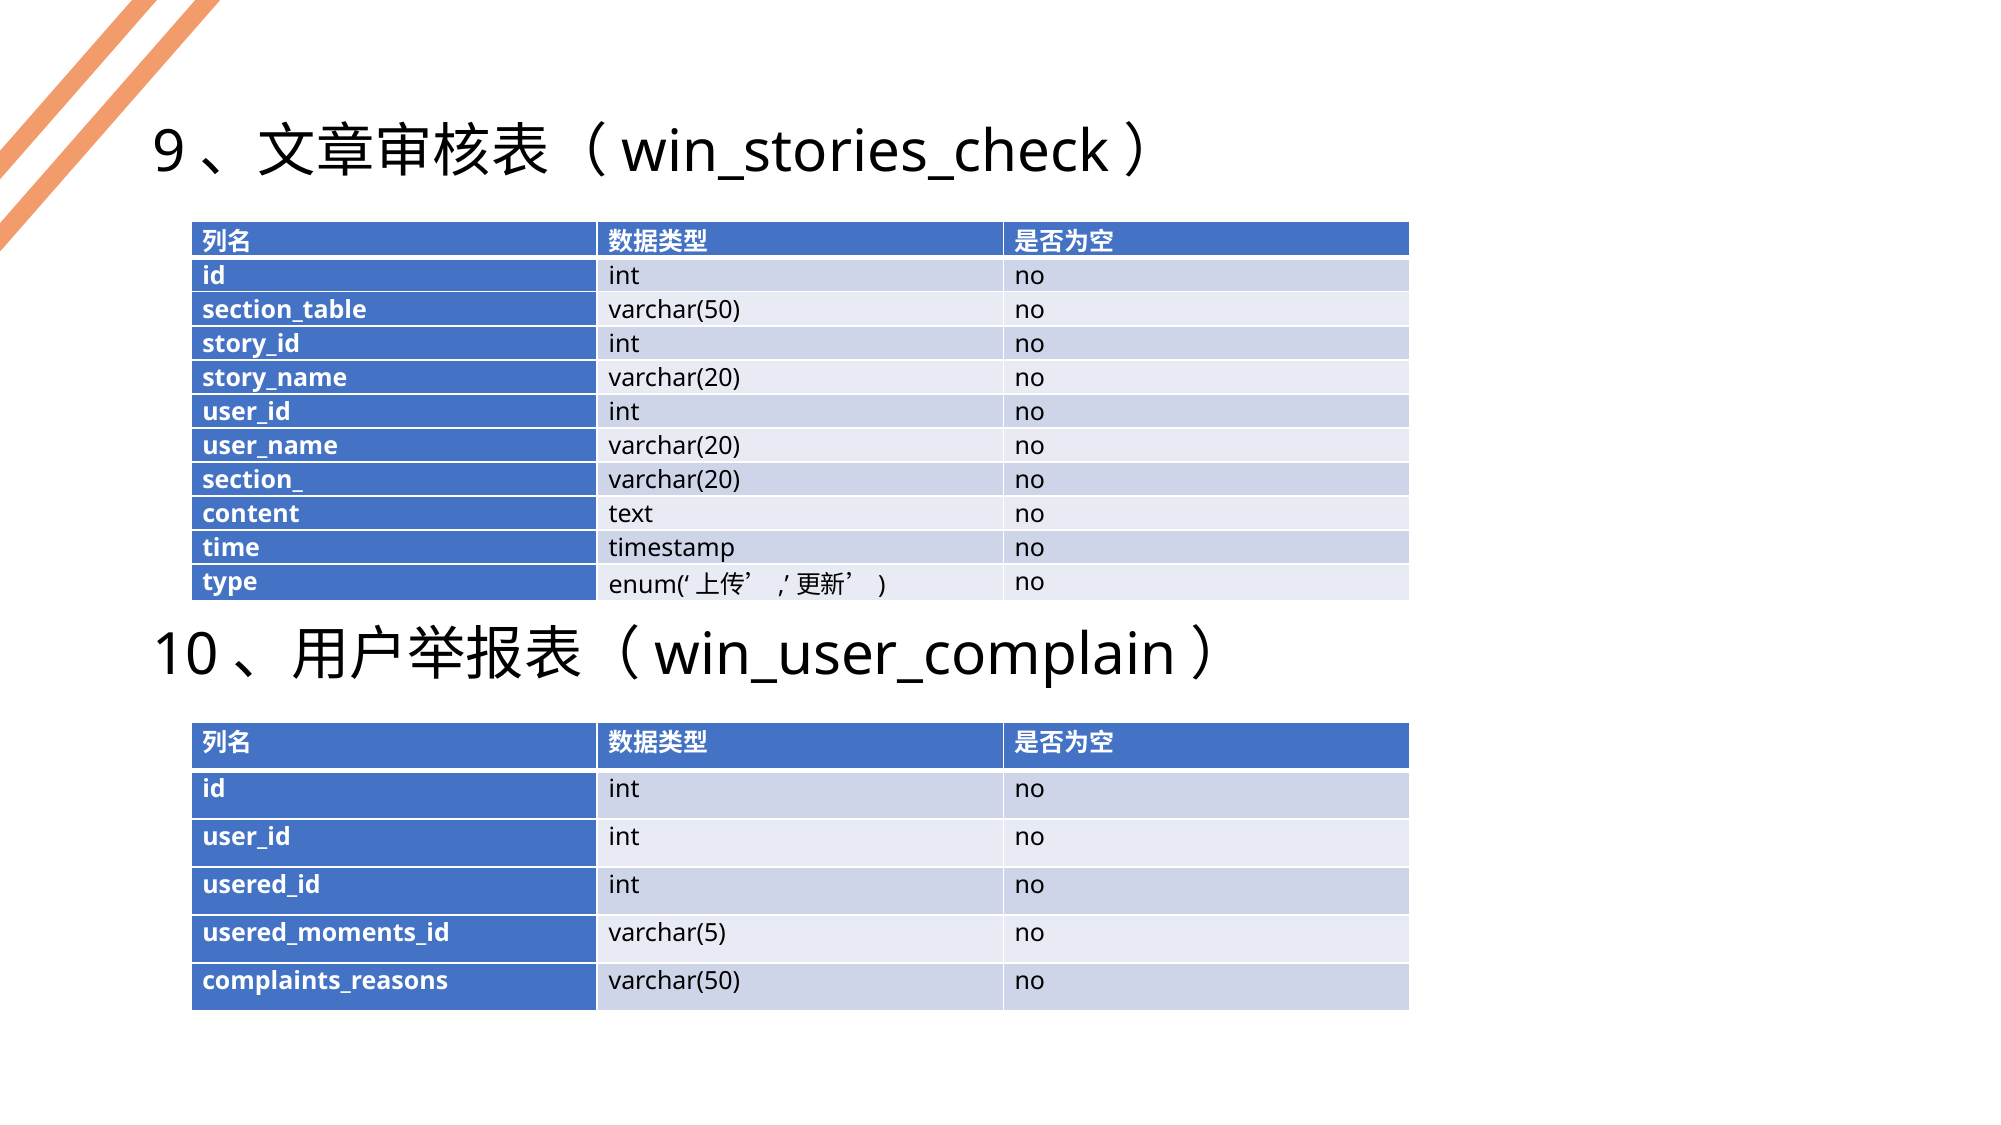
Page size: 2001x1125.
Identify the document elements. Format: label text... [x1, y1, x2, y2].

table_cell varchar(20) [598, 463, 1003, 495]
table_header 列名 [192, 222, 596, 255]
table_cell time [192, 531, 596, 563]
table_cell enum(‘上传’,’更新’) [598, 565, 1003, 600]
table_header 数据类型 [598, 723, 1003, 768]
table_cell int [598, 820, 1003, 866]
table_header 列名 [192, 723, 596, 768]
table_cell varchar(5) [598, 916, 1003, 962]
table_cell no [1004, 327, 1409, 359]
table_cell no [1004, 395, 1409, 427]
table_cell user_id [192, 820, 596, 866]
table_header 是否为空 [1004, 222, 1409, 255]
table_cell section_table [192, 292, 596, 325]
table_cell story_id [192, 327, 596, 359]
table_cell no [1004, 964, 1409, 1010]
table_cell varchar(50) [598, 292, 1003, 325]
table_cell text [598, 497, 1003, 529]
table_cell type [192, 565, 596, 600]
text_box [0, 0, 159, 181]
table_cell varchar(20) [598, 429, 1003, 461]
table_cell int [598, 327, 1003, 359]
table_cell user_name [192, 429, 596, 461]
table_cell int [598, 868, 1003, 914]
table_cell content [192, 497, 596, 529]
table_cell no [1004, 463, 1409, 495]
table_cell no [1004, 773, 1409, 818]
table_cell user_id [192, 395, 596, 427]
table_cell no [1004, 531, 1409, 563]
table_cell usered_id [192, 868, 596, 914]
list 9、文章审核表（win_stories_check） 10、用户举报表（win_user_complain） [137, 113, 1863, 828]
table_cell int [598, 773, 1003, 818]
table_cell no [1004, 820, 1409, 866]
table_cell usered_moments_id [192, 916, 596, 962]
table_cell id [192, 260, 596, 291]
table_cell no [1004, 260, 1409, 291]
table_cell no [1004, 916, 1409, 962]
table_cell varchar(20) [598, 361, 1003, 393]
table_cell no [1004, 292, 1409, 325]
table_header 是否为空 [1004, 723, 1409, 768]
table_cell no [1004, 361, 1409, 393]
table_cell no [1004, 868, 1409, 914]
table_cell id [192, 773, 596, 818]
table_cell section_ [192, 463, 596, 495]
table_cell no [1004, 565, 1409, 600]
table_cell timestamp [598, 531, 1003, 563]
table_cell int [598, 395, 1003, 427]
table_header 数据类型 [598, 222, 1003, 255]
table_cell complaints_reasons [192, 964, 596, 1010]
table_cell varchar(50) [598, 964, 1003, 1010]
table_cell int [598, 260, 1003, 291]
table_cell story_name [192, 361, 596, 393]
table_cell no [1004, 497, 1409, 529]
table_cell no [1004, 429, 1409, 461]
text_box [0, 0, 222, 253]
